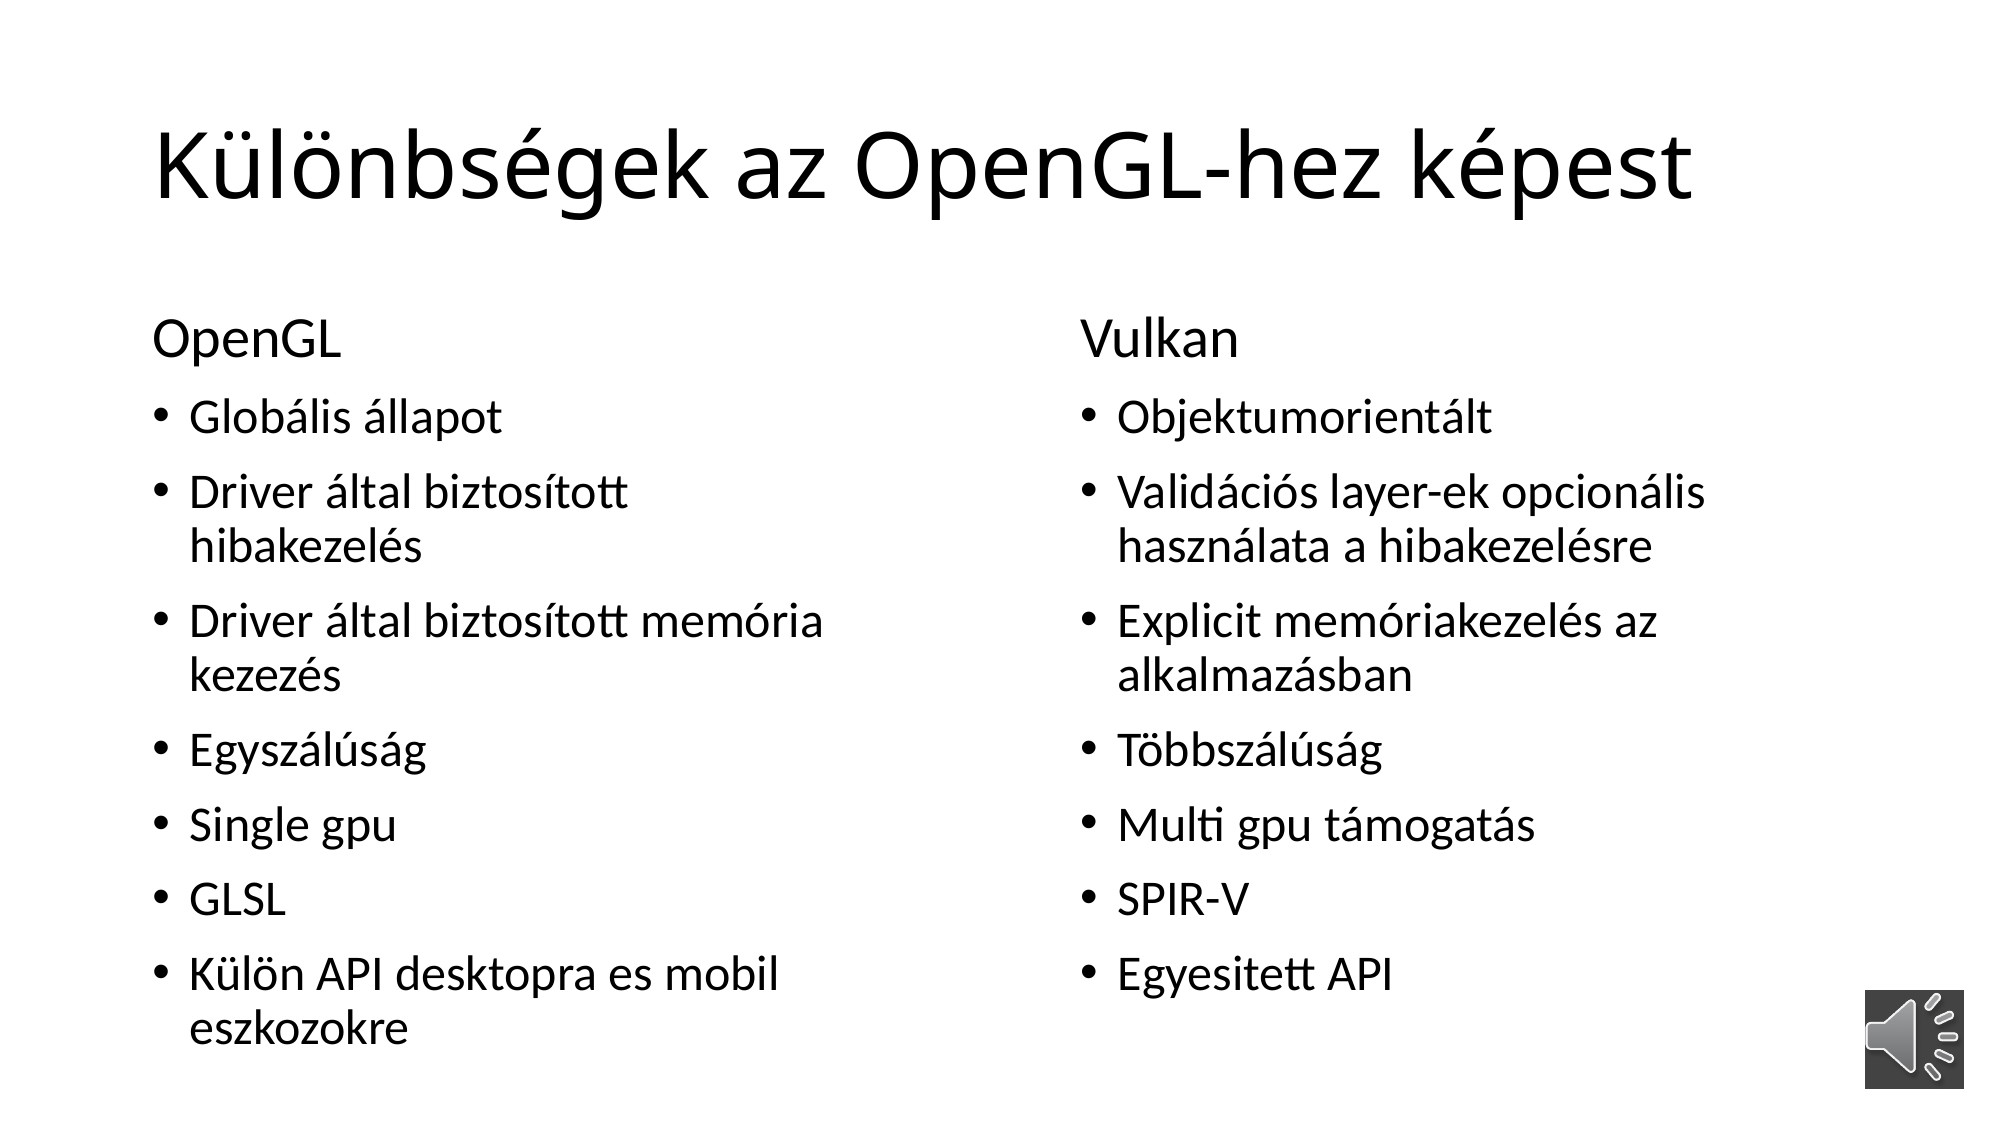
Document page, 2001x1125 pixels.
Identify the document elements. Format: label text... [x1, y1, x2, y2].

list OpenGL Globális állapot Driver által biztosított hibakezelés Driver által biztosított memória kezezés Egyszálúság Single gpu GLSL Külön API desktopra es mobil eszkozokre [137, 299, 889, 1066]
picture [1864, 989, 1965, 1090]
title Különbségek az OpenGL-hez képest [137, 59, 1863, 278]
text_box Vulkan Objektumorientált Validációs layer-ek opcionális használata a hibakezelésre Explicit memóriakezelés az alkalmazásban Többszálúság Multi gpu támogatás SPIR-V Egyesitett API [1064, 299, 1863, 1043]
